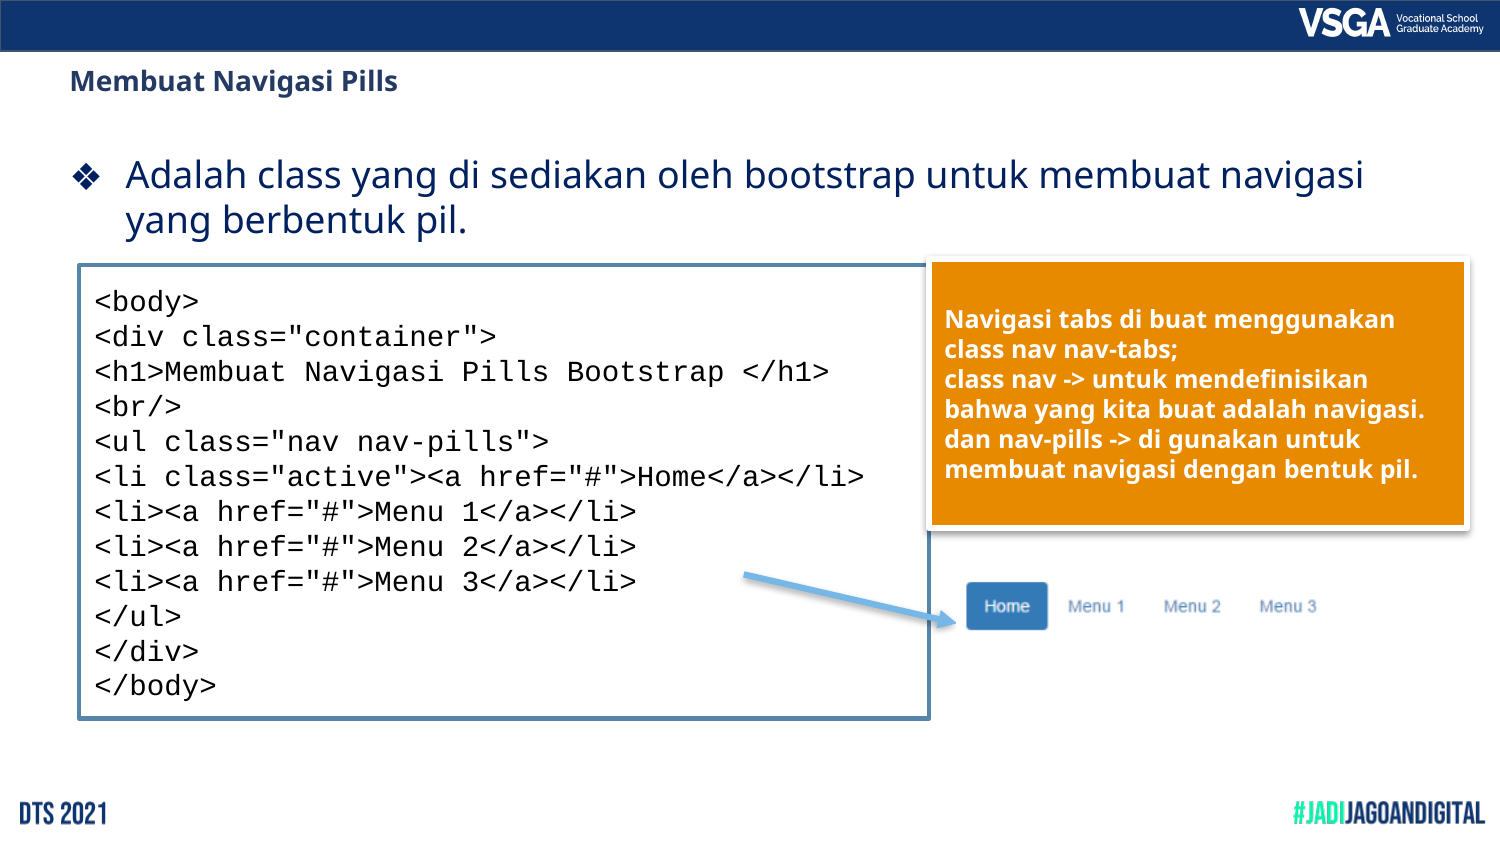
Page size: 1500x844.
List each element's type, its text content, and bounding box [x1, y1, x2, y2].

text_box Navigasi tabs di buat menggunakan class nav nav-tabs; class nav -> untuk mendefinisikan bahwa yang kita buat adalah navigasi. dan nav-pills -> di gunakan untuk membuat navigasi dengan bentuk pil. [929, 258, 1467, 529]
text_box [743, 574, 951, 624]
picture [1284, 0, 1498, 79]
text_box <body> <div class="container"> <h1>Membuat Navigasi Pills Bootstrap </h1> <br/> <ul class="nav nav-pills"> <li class="active"><a href="#">Home</a></li> <li><a href="#">Menu 1</a></li> <li><a href="#">Menu 2</a></li> <li><a href="#">Menu 3</a></li> </ul> </div> </body> [79, 265, 930, 719]
picture [956, 548, 1500, 698]
text_box Membuat Navigasi Pills [54, 56, 982, 105]
picture [1274, 786, 1500, 844]
text_box Adalah class yang di sediakan oleh bootstrap untuk membuat navigasi yang berbentuk pil. [54, 143, 1443, 249]
picture [0, 786, 138, 844]
